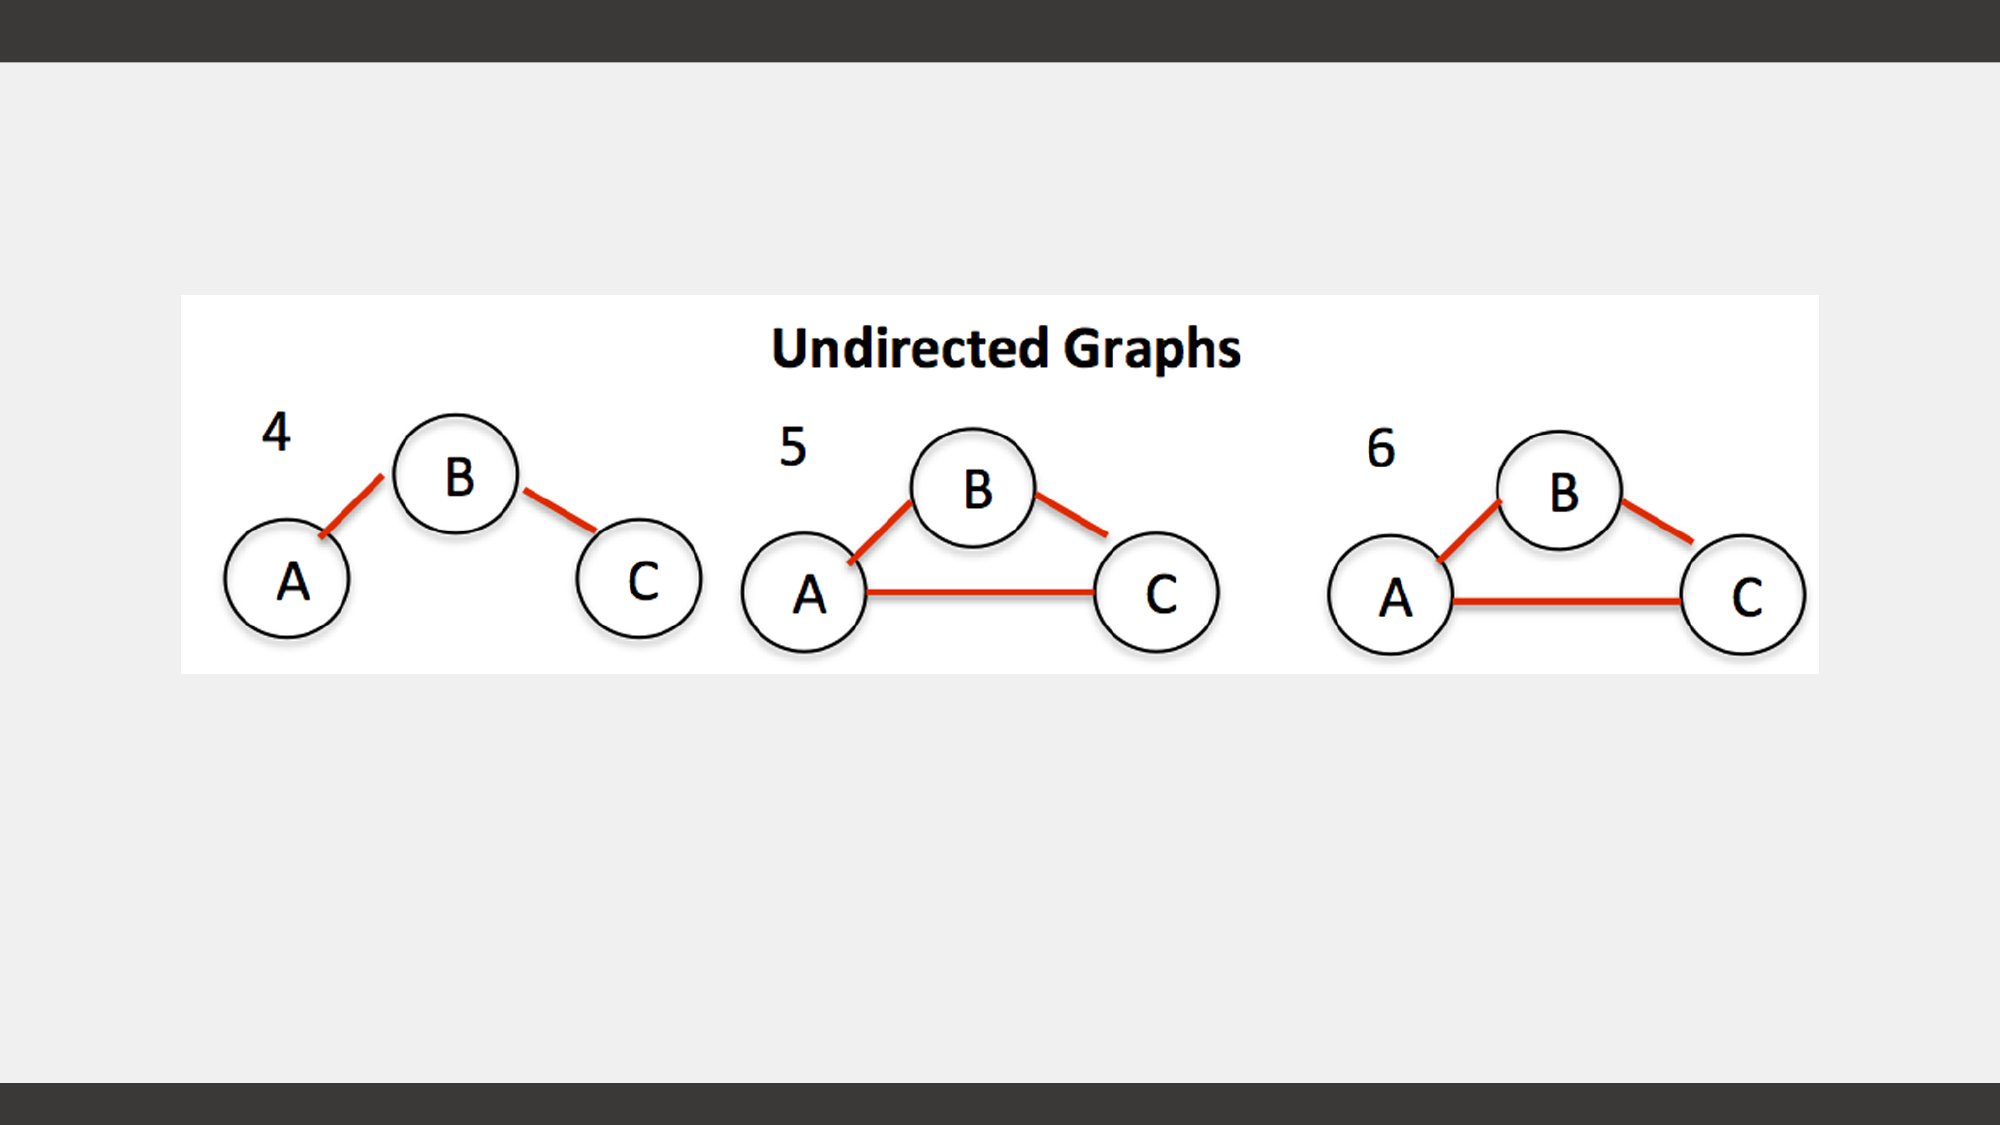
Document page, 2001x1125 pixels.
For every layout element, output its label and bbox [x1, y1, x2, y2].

picture [181, 0, 1819, 1125]
